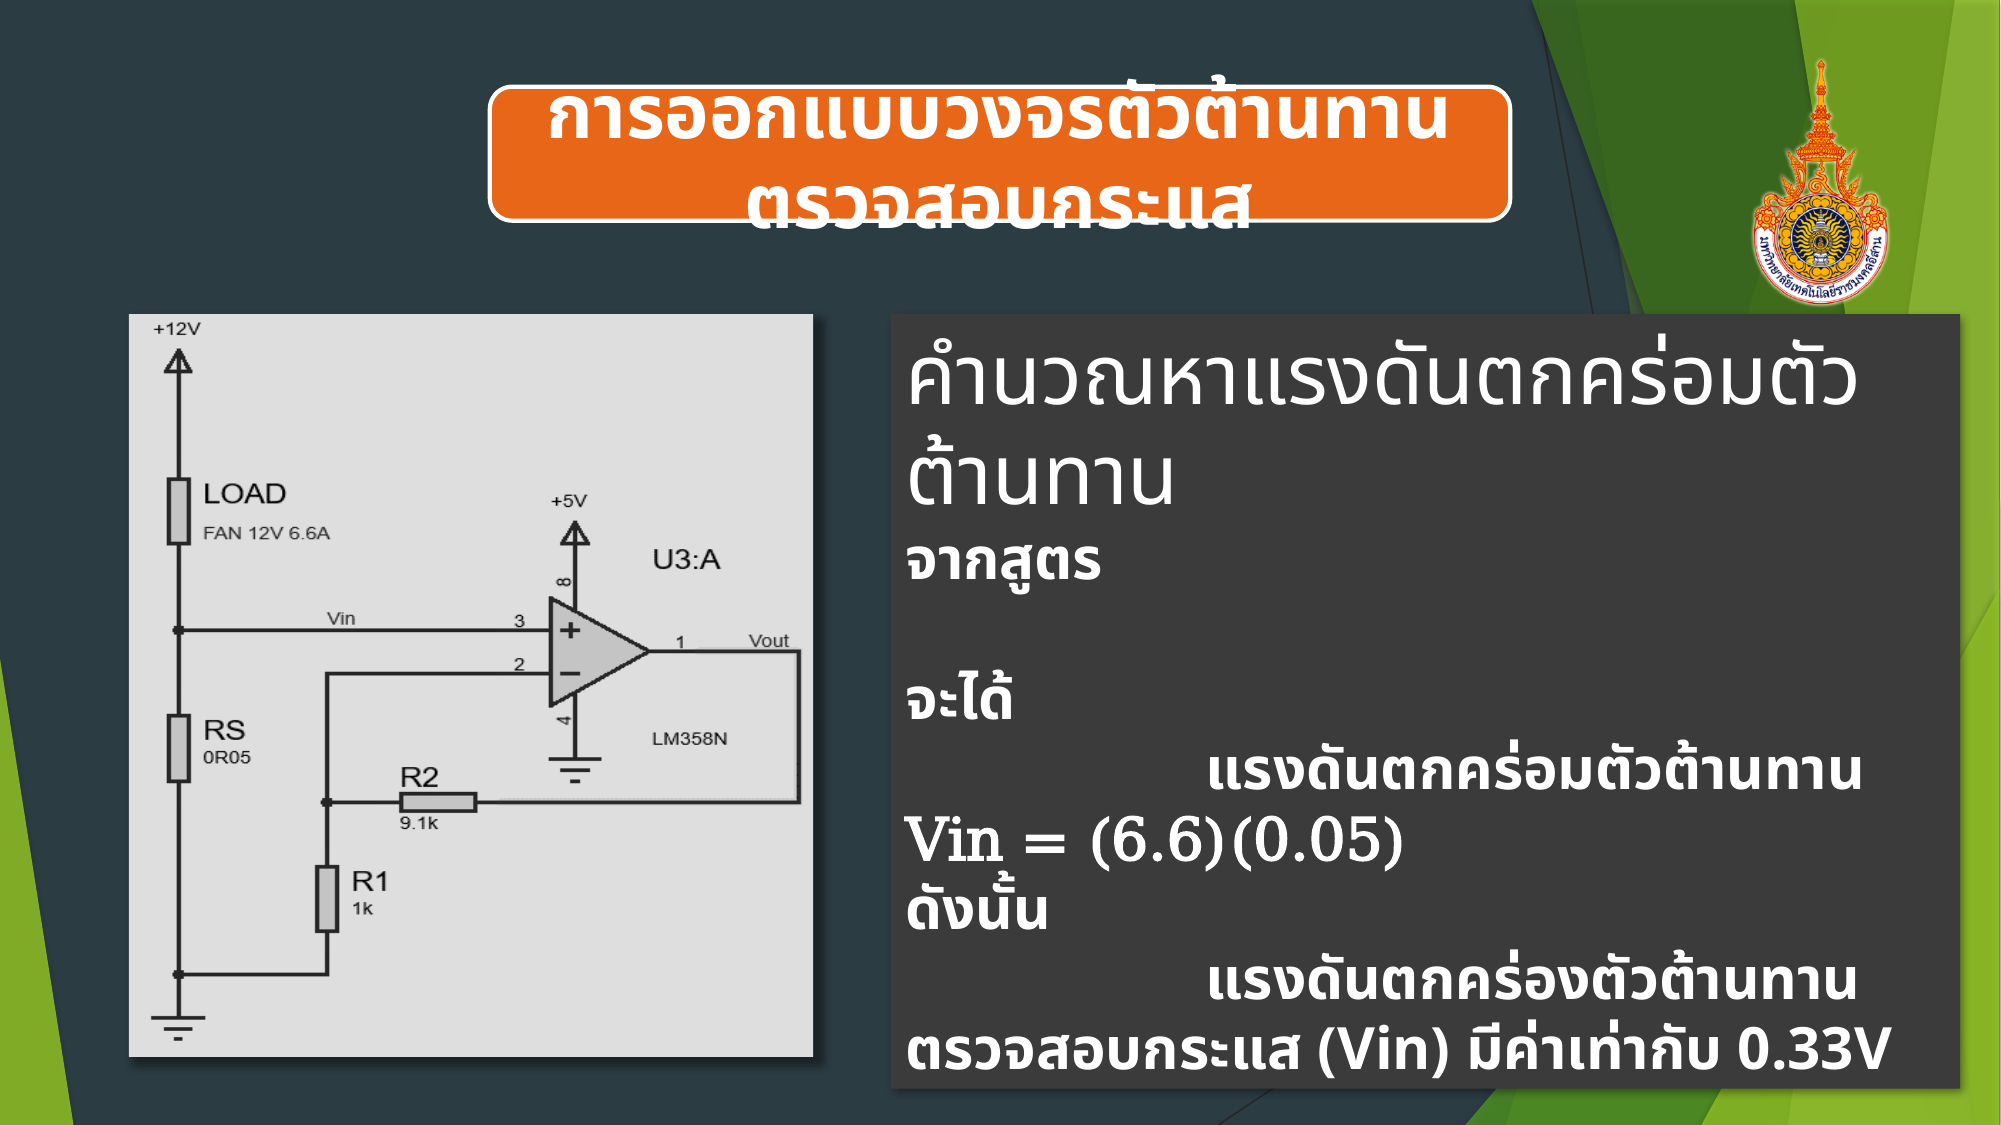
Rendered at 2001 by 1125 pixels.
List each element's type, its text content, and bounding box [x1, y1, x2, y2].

picture [128, 313, 814, 1057]
picture [1748, 47, 1892, 315]
text_box การออกแบบวงจรตัวต้านทานตรวจสอบกระแส [487, 84, 1513, 223]
